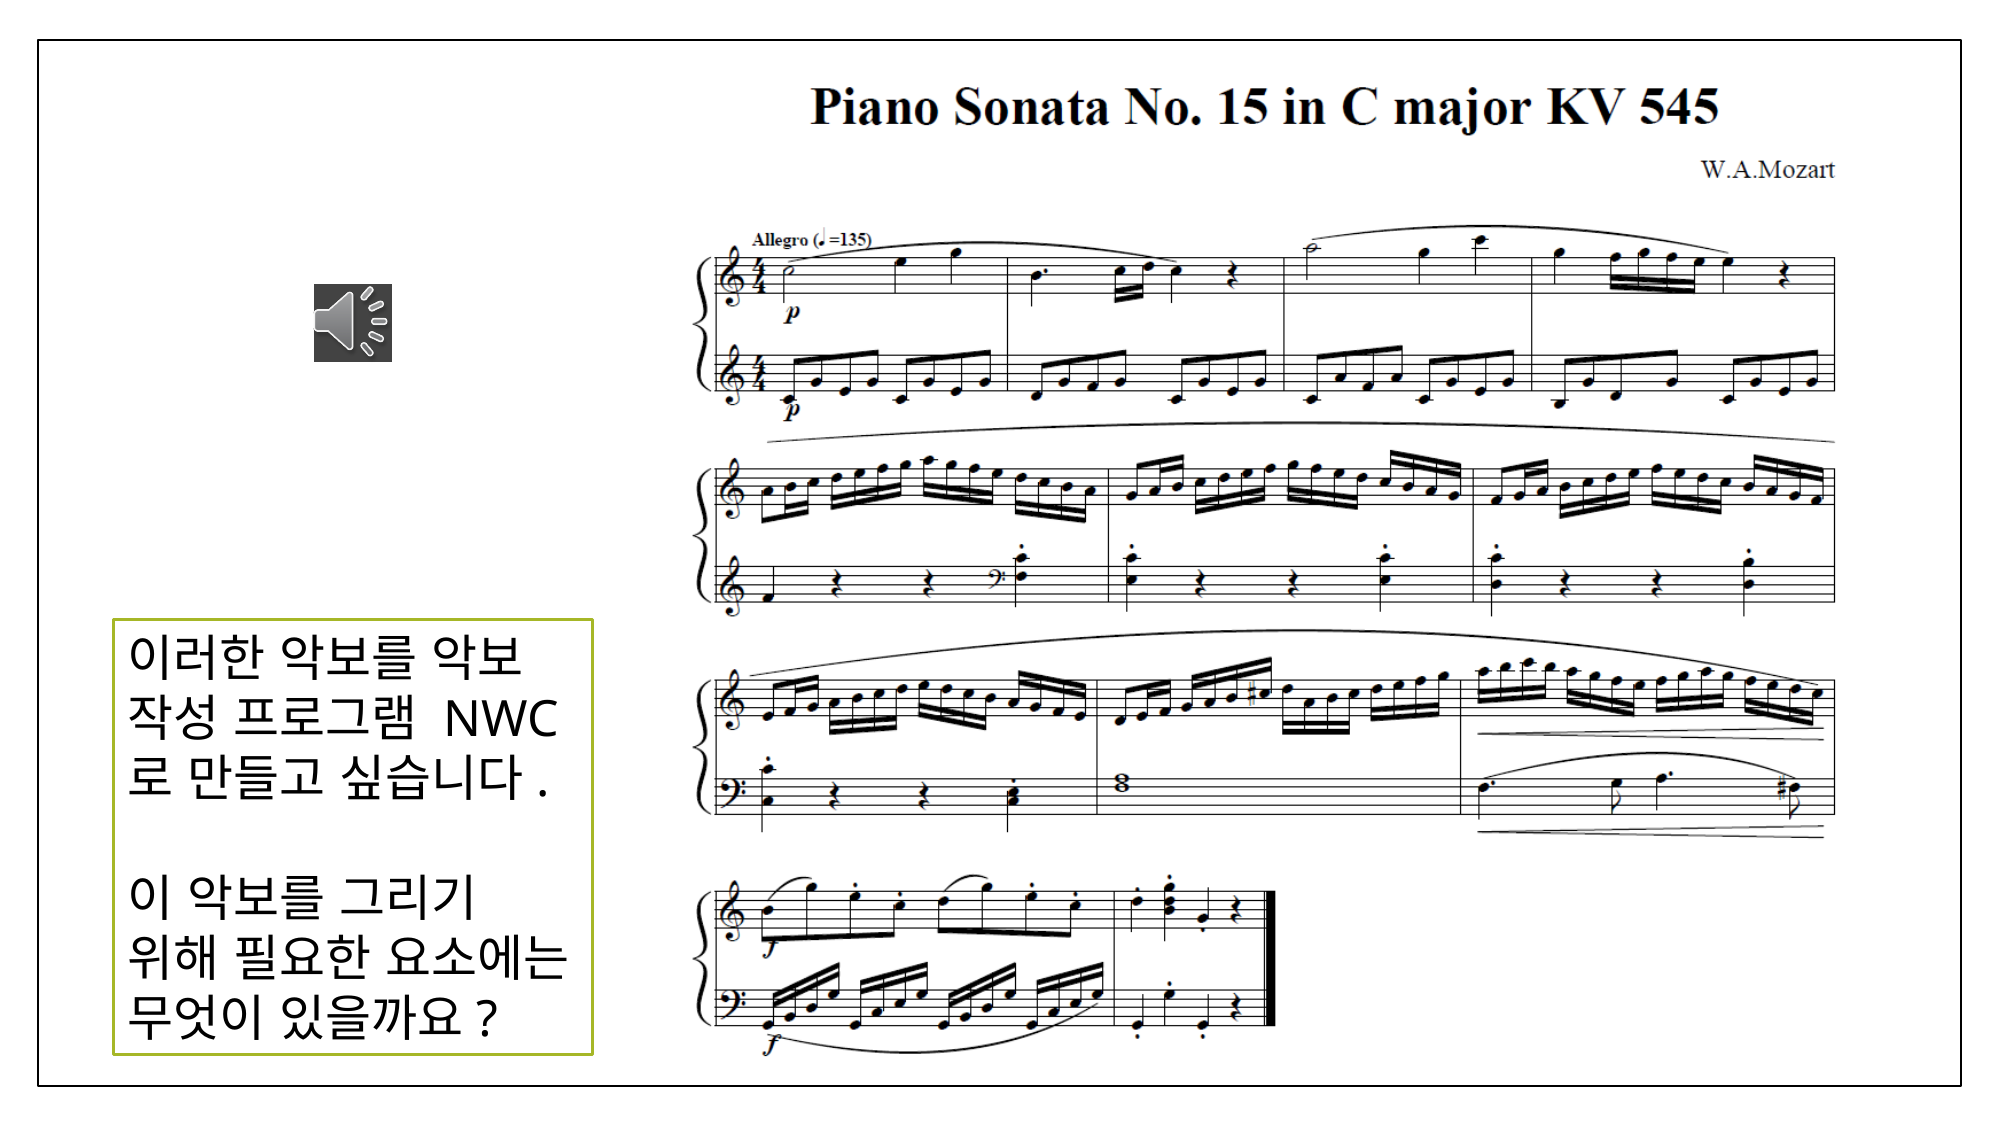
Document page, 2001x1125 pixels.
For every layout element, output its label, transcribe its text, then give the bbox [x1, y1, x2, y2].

picture [312, 282, 393, 364]
picture [617, 62, 1913, 1063]
text_box 이러한 악보를 악보 작성 프로그램 NWC로 만들고 싶습니다. 이 악보를 그리기 위해 필요한 요소에는 무엇이 있을까요? [112, 618, 594, 1056]
